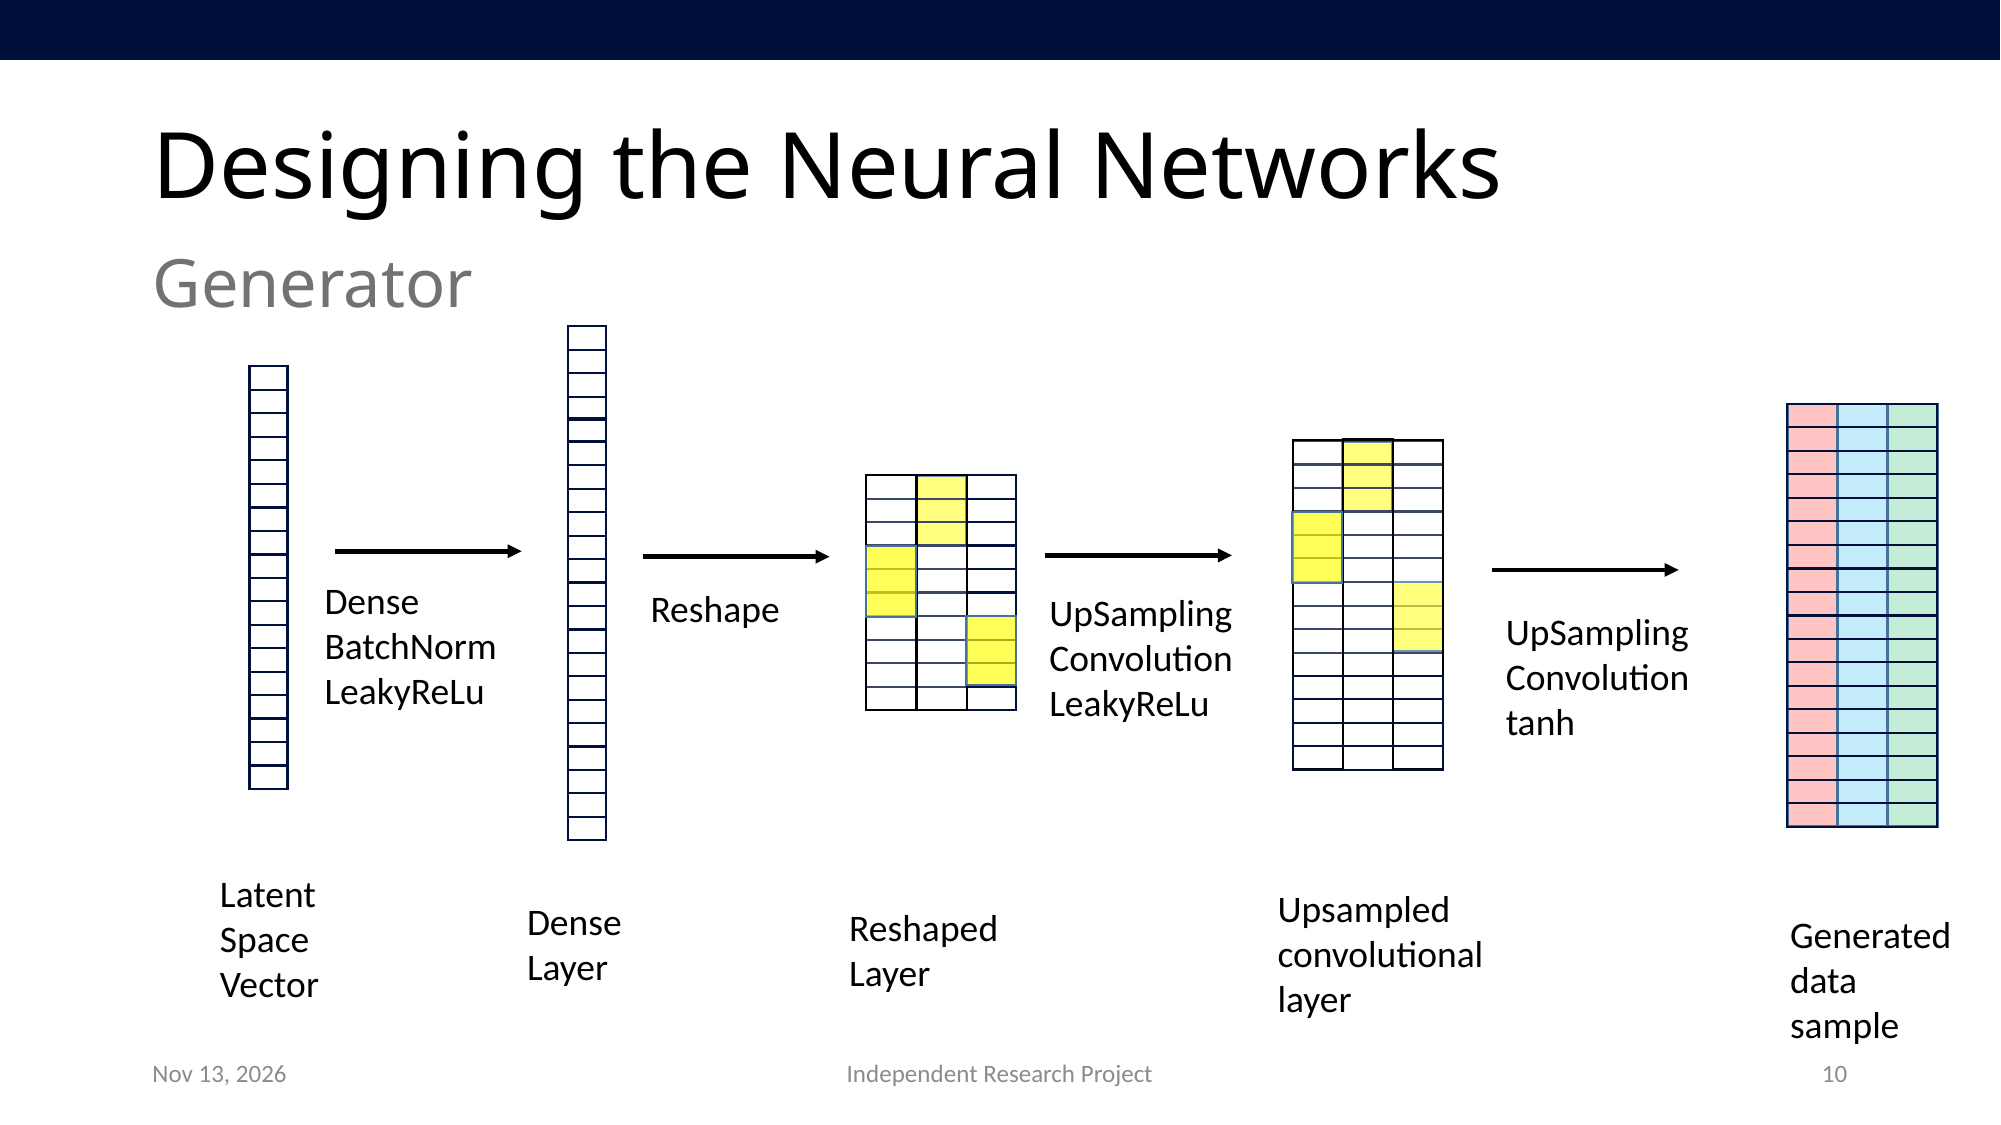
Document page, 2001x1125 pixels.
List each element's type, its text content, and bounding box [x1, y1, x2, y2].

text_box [1787, 732, 1938, 827]
text_box [865, 474, 916, 545]
text_box Latent Space Vector [205, 862, 377, 1013]
text_box [968, 474, 1017, 498]
text_box [1786, 426, 1938, 450]
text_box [1293, 675, 1444, 770]
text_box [568, 559, 607, 652]
text_box Reshape [635, 577, 796, 638]
text_box [1292, 439, 1342, 511]
text_box [1786, 497, 1938, 520]
text_box [248, 395, 289, 412]
text_box UpSampling Convolution LeakyReLu [1034, 581, 1257, 732]
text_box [1292, 582, 1443, 677]
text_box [249, 507, 288, 601]
text_box [567, 417, 607, 441]
text_box [567, 396, 607, 417]
text_box [916, 474, 968, 616]
text_box [1786, 473, 1938, 497]
footer Independent Research Project [662, 1042, 1338, 1103]
text_box Dense BatchNorm LeakyReLu [309, 569, 513, 720]
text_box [568, 652, 607, 746]
text_box [1786, 520, 1938, 544]
text_box [248, 412, 289, 436]
slide_number 12-Sep-19 [137, 1042, 588, 1103]
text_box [1787, 545, 1938, 638]
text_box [866, 616, 1017, 711]
title Designing the Neural Networks [137, 59, 1863, 177]
text_box [0, 0, 2000, 61]
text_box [1787, 638, 1938, 732]
text_box Reshaped Layer [834, 896, 1022, 1002]
text_box [1392, 439, 1444, 675]
text_box [567, 441, 607, 464]
text_box [1786, 450, 1938, 473]
text_box [968, 568, 1017, 591]
text_box [865, 545, 917, 618]
text_box [968, 591, 1017, 615]
text_box [248, 483, 289, 507]
text_box Generator [137, 177, 1863, 395]
text_box Generated data sample [1775, 903, 1967, 1054]
text_box [968, 498, 1017, 521]
text_box [1786, 403, 1938, 426]
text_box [249, 601, 288, 695]
slide_number 10 [1412, 1042, 1863, 1103]
text_box [968, 545, 1017, 568]
text_box [248, 436, 289, 459]
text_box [249, 695, 288, 789]
text_box Upsampled convolutional layer [1263, 877, 1507, 1028]
text_box [1342, 438, 1394, 582]
text_box [968, 521, 1017, 545]
text_box [248, 459, 289, 483]
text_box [568, 746, 607, 841]
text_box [568, 465, 607, 559]
text_box UpSampling Convolution tanh [1491, 600, 1714, 750]
text_box Dense Layer [512, 890, 646, 995]
